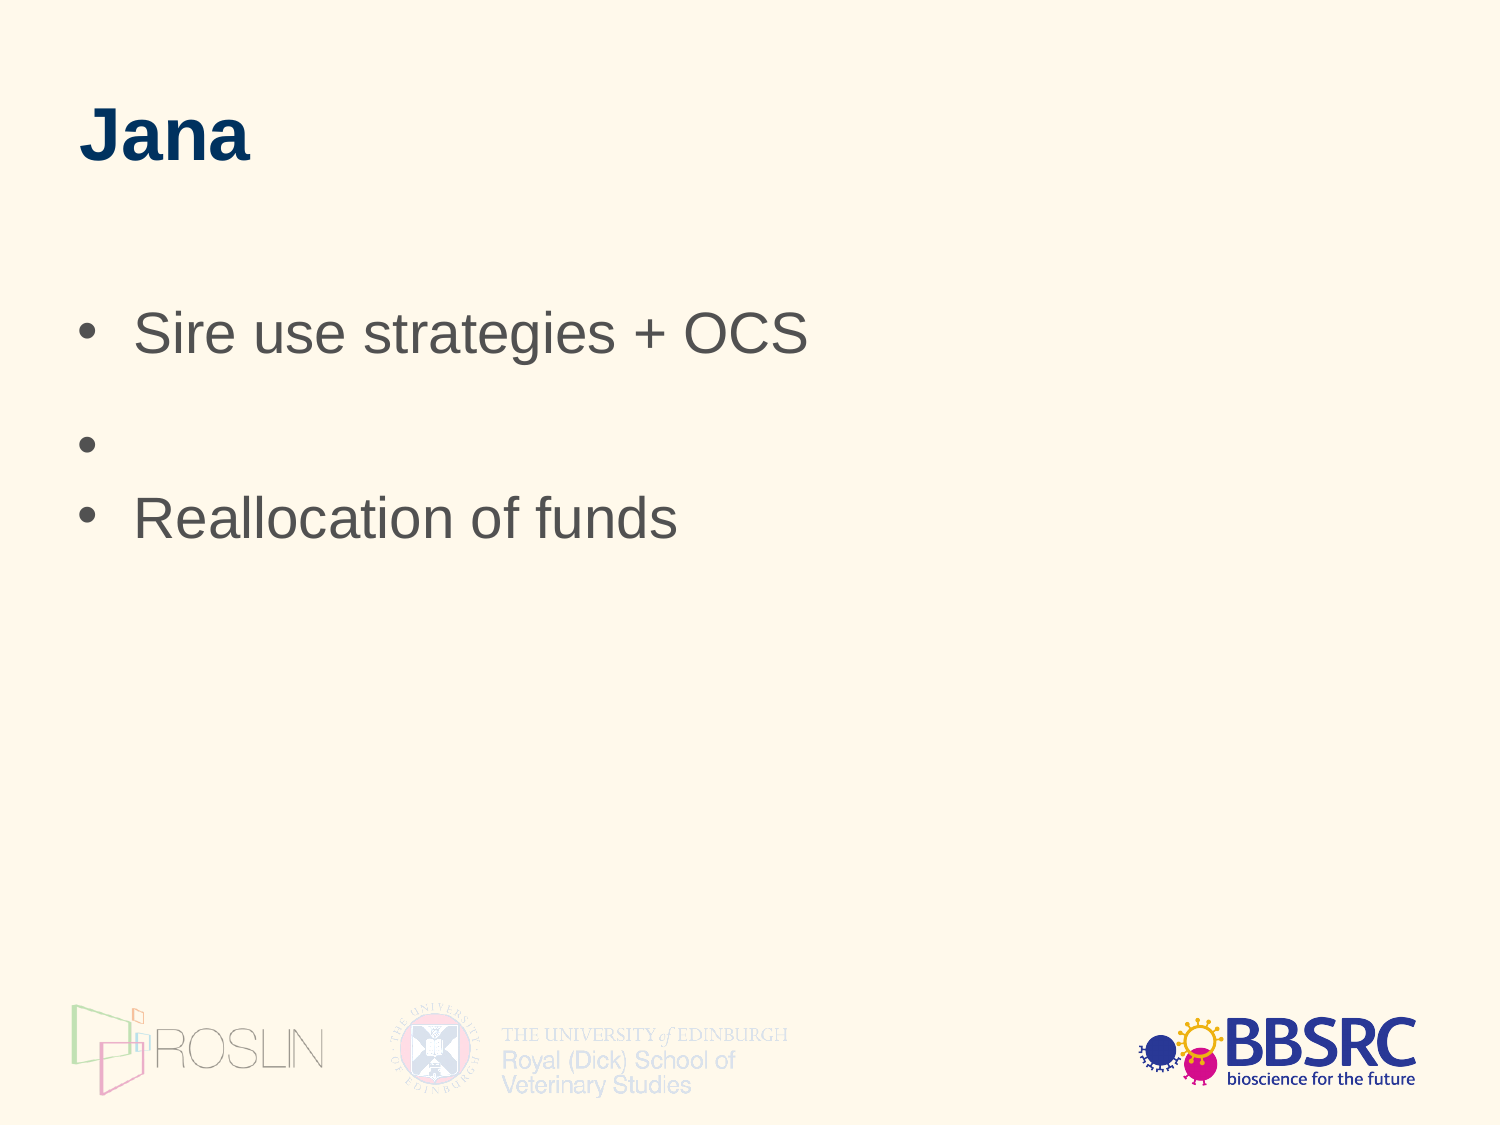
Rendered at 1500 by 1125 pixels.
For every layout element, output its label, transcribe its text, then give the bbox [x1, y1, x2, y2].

picture [64, 975, 336, 1118]
text_box Sire use strategies + OCS Reallocation of funds [62, 287, 1425, 975]
text_box Jana [64, 78, 1425, 185]
picture [1137, 1014, 1416, 1092]
